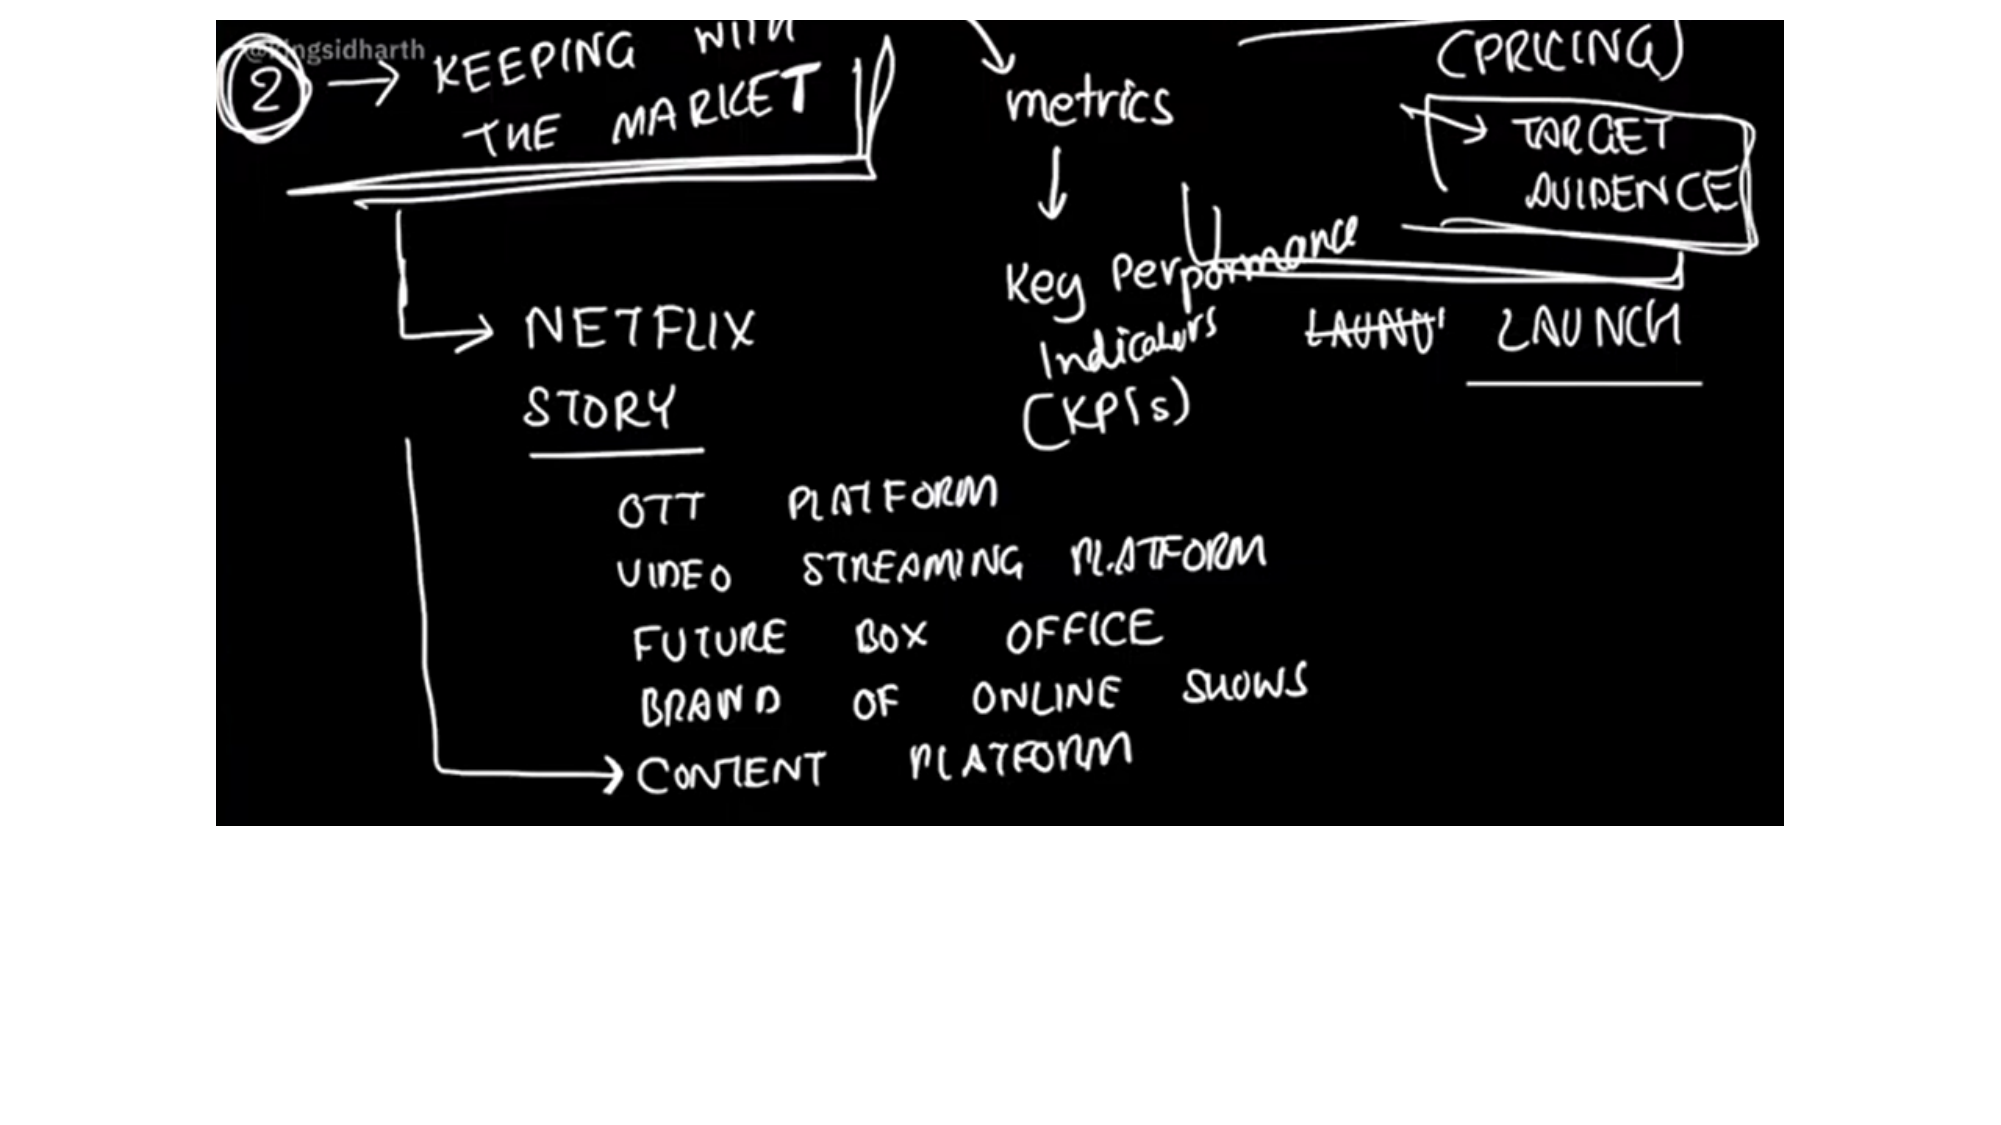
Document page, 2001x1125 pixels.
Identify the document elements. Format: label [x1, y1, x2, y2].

picture [216, 20, 1784, 826]
